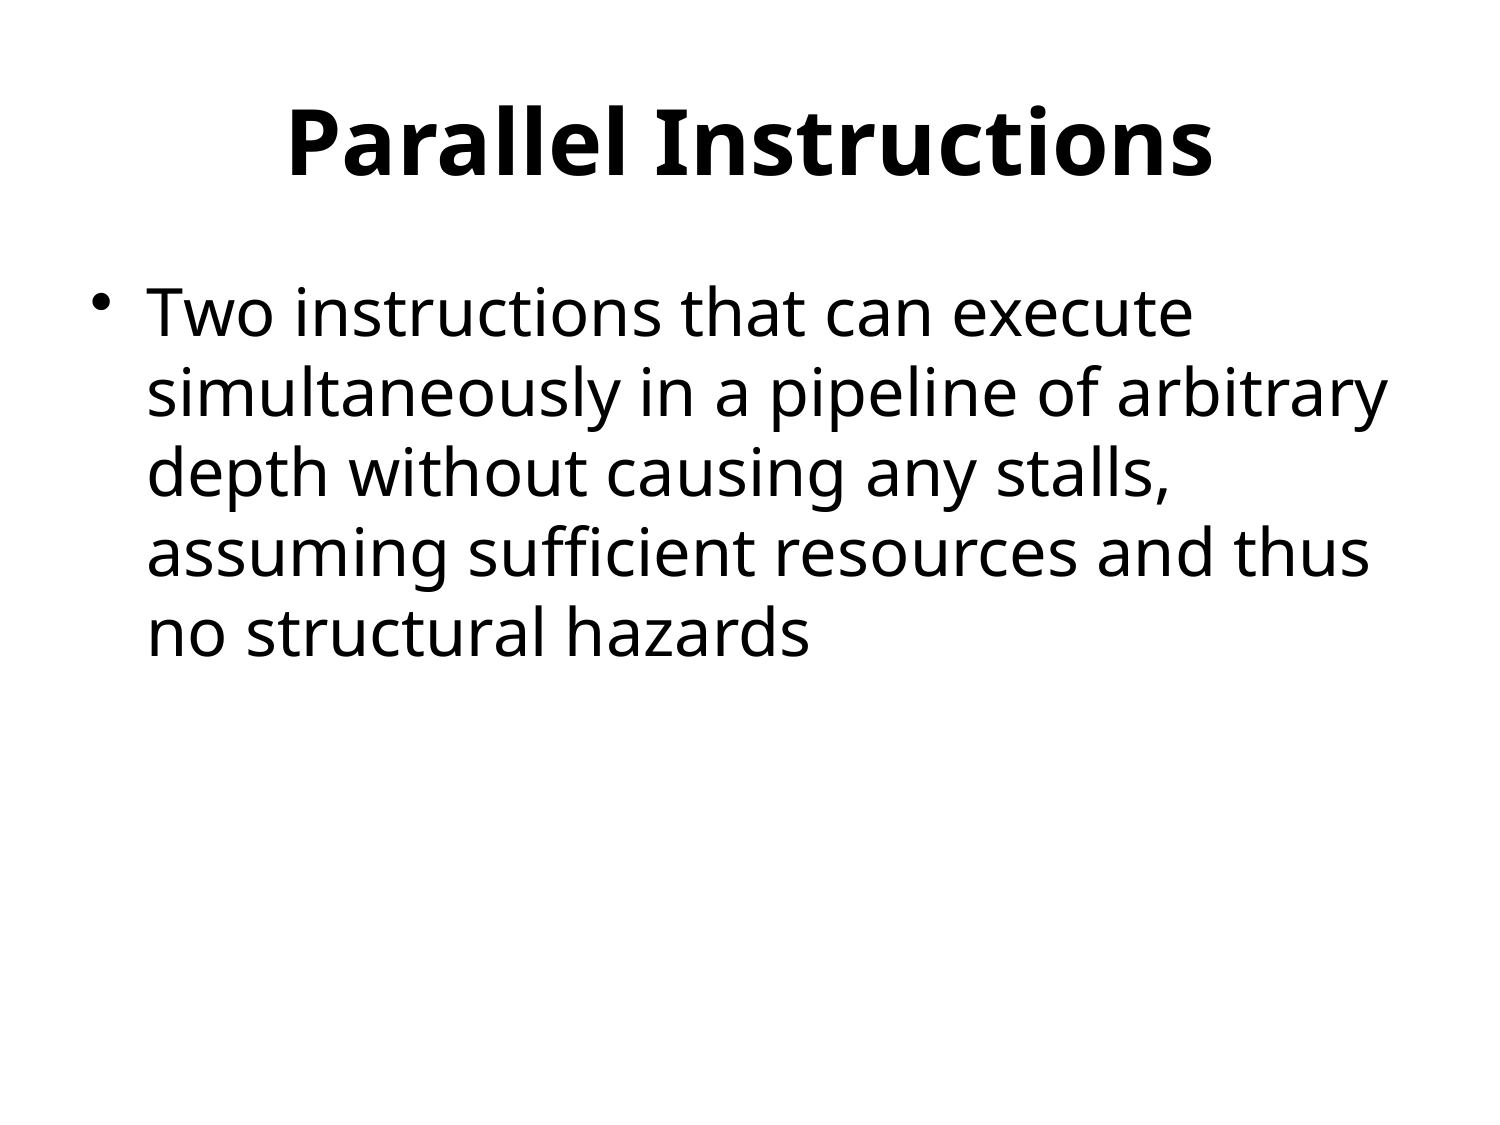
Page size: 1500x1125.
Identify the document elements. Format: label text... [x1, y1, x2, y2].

title Parallel Instructions [75, 45, 1425, 233]
list Two instructions that can execute simultaneously in a pipeline of arbitrary depth without causing any stalls, assuming sufficient resources and thus no structural hazards [75, 262, 1425, 1005]
